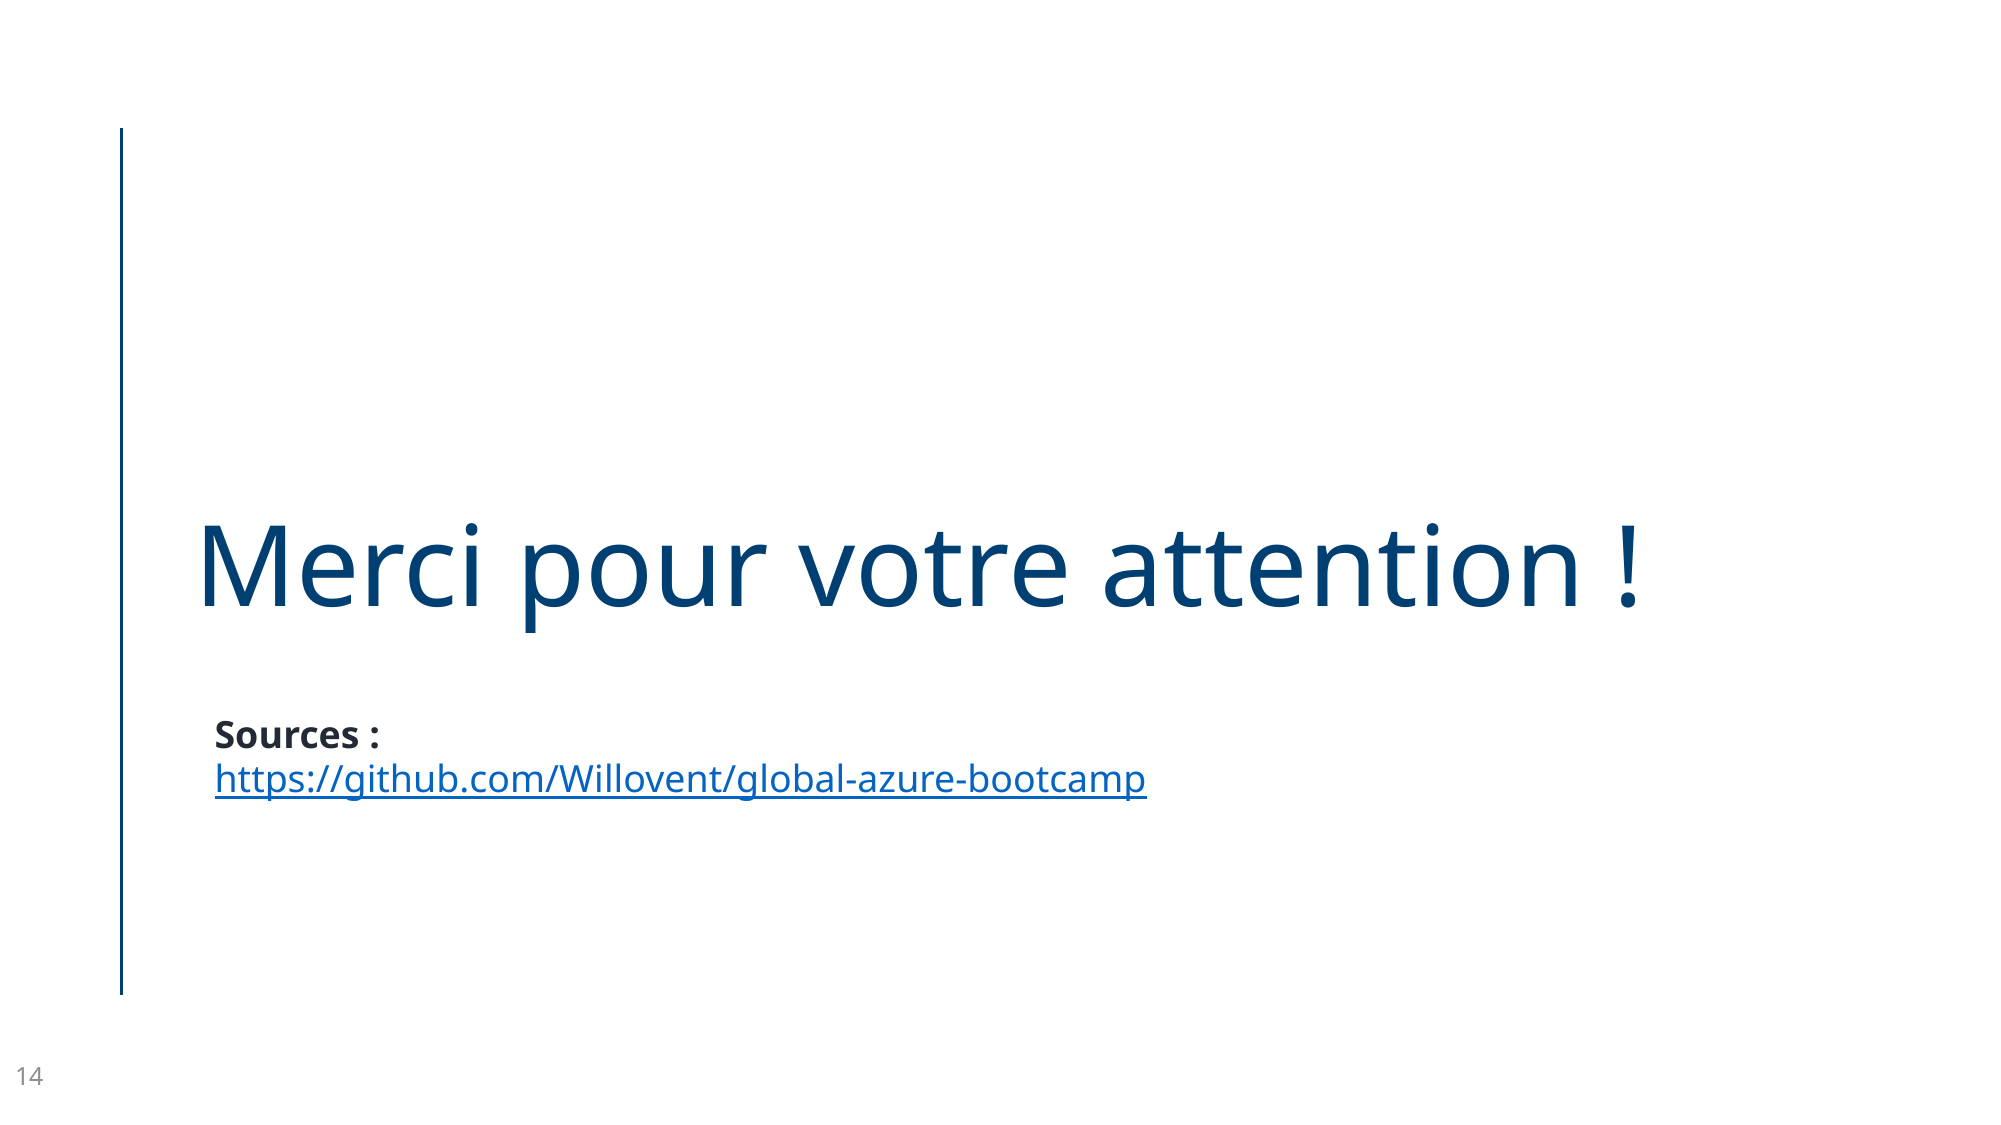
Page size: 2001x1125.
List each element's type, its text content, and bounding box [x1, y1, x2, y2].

slide_number 14 [0, 1047, 199, 1107]
list Sources : https://github.com/Willovent/global-azure-bootcamp [199, 708, 1231, 1125]
